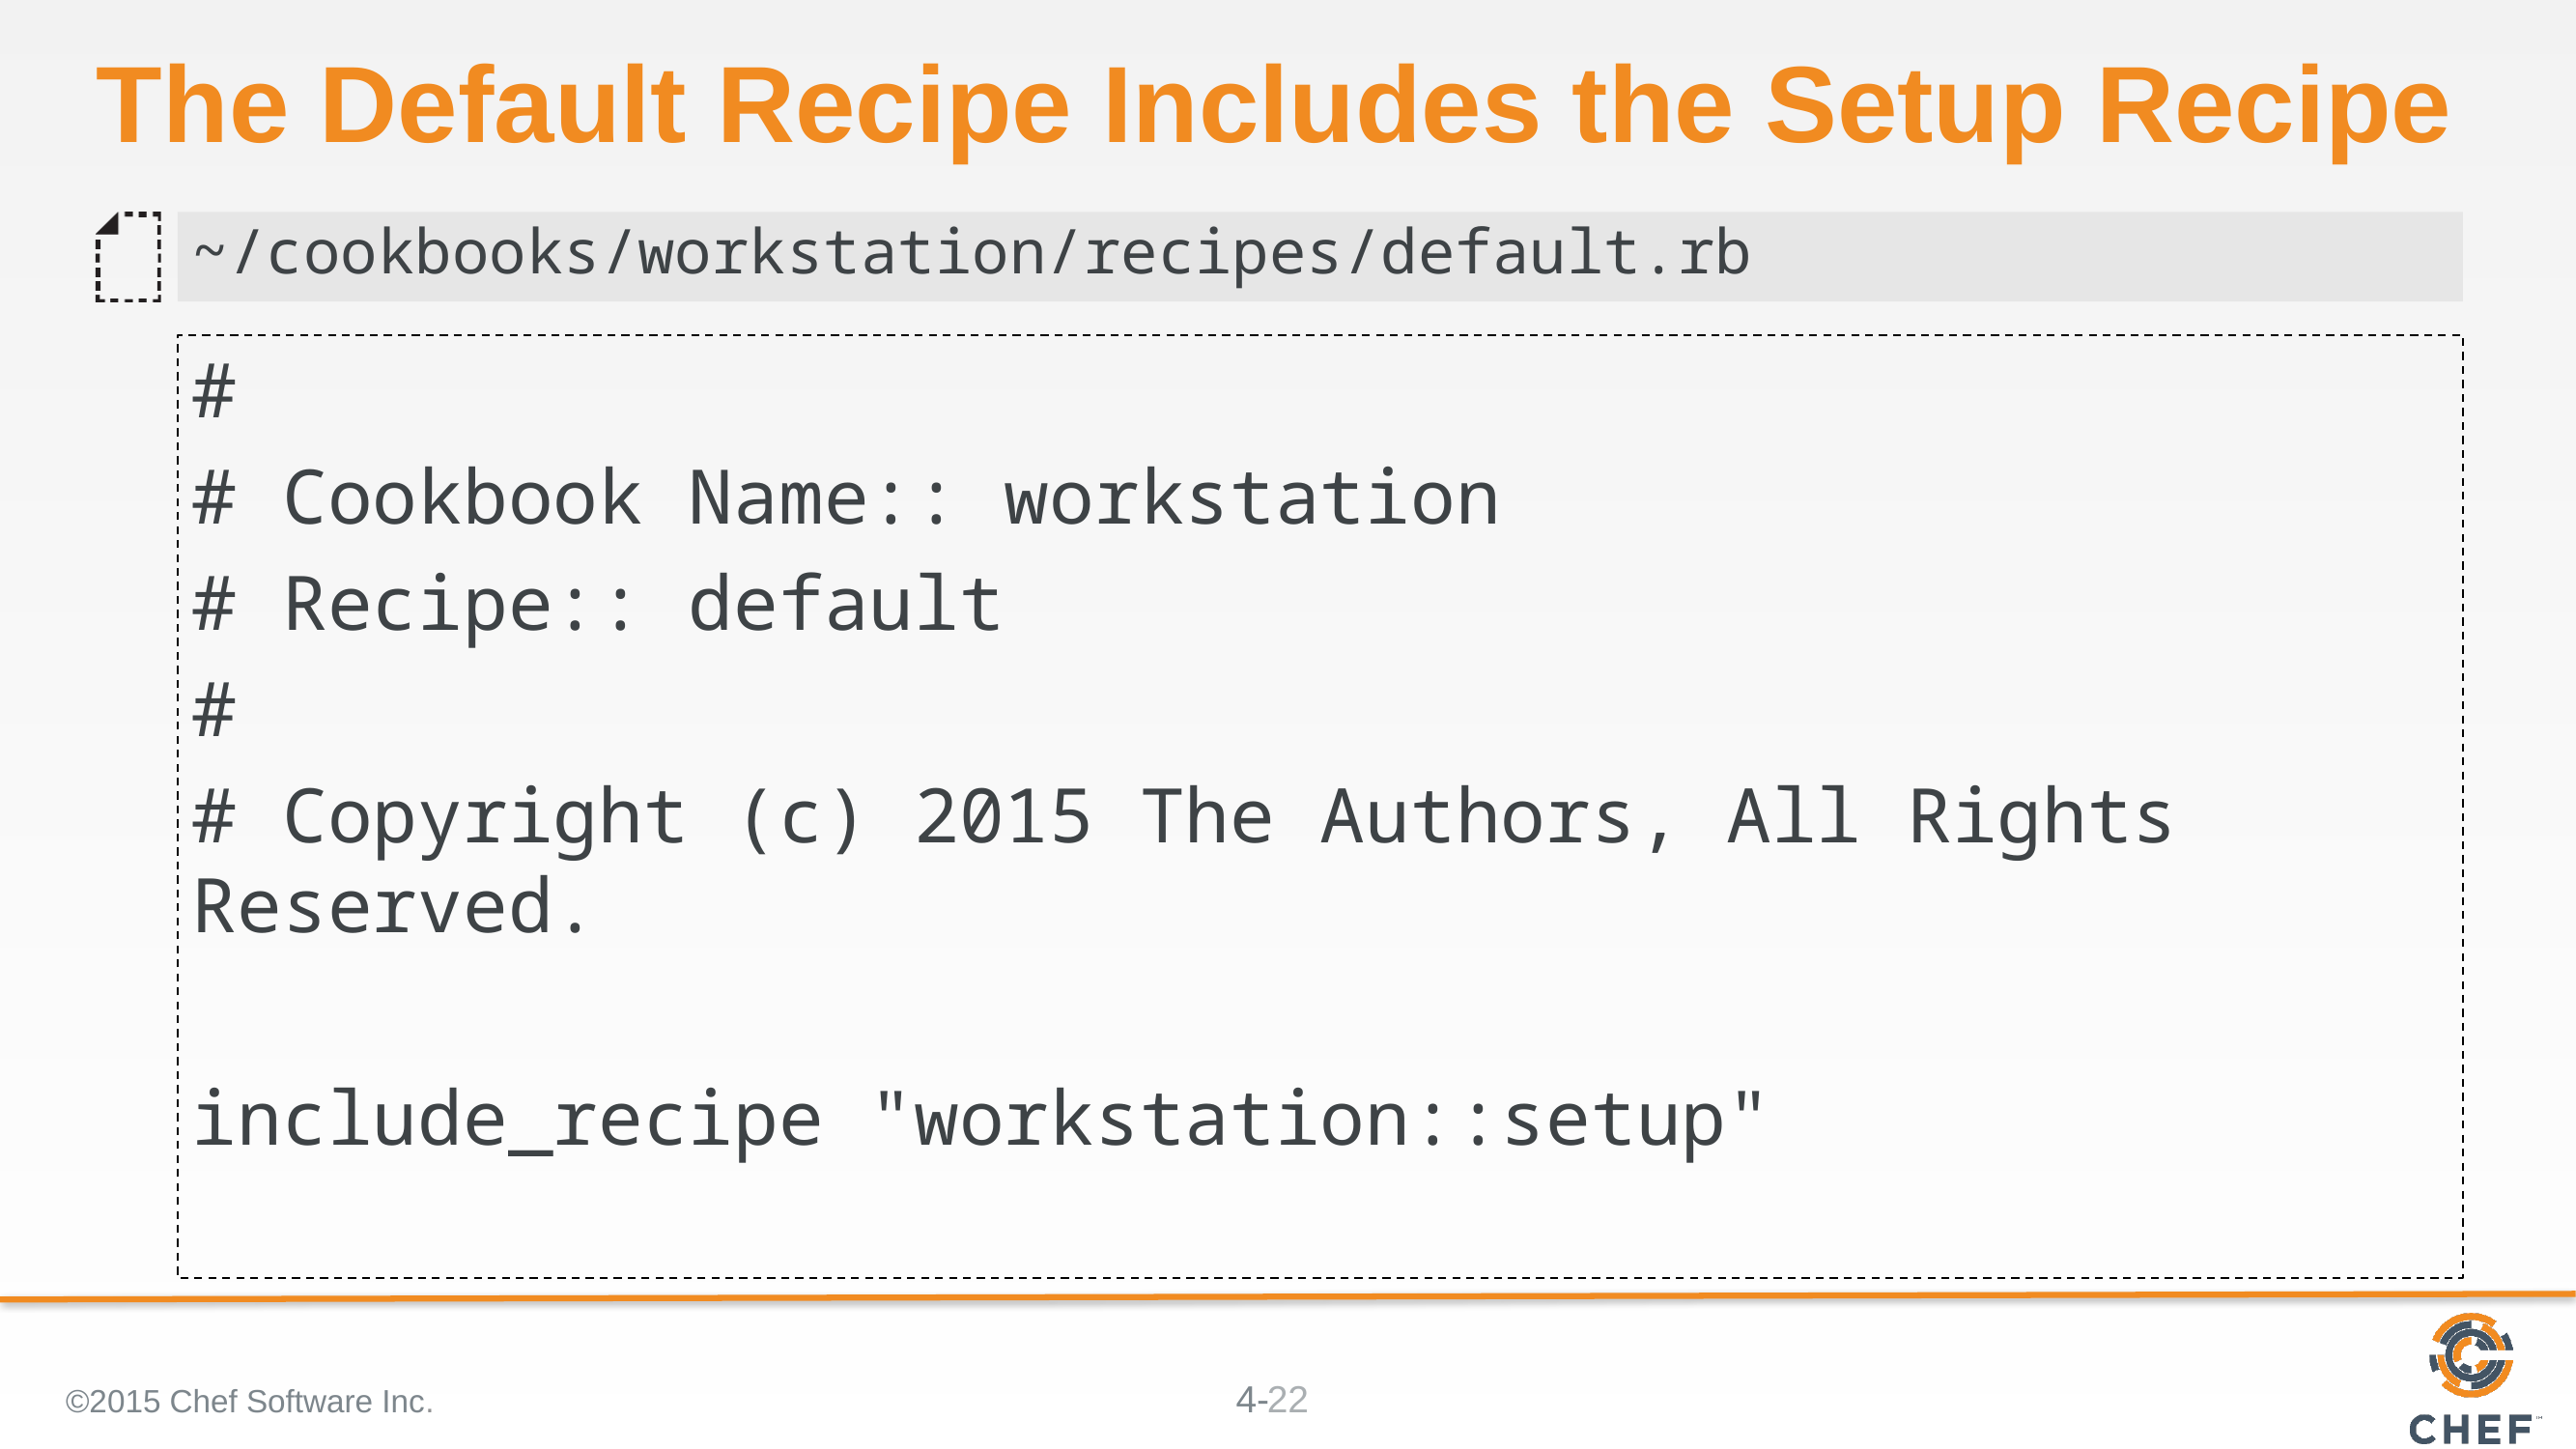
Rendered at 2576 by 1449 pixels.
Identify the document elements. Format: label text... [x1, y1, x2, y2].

list # # Cookbook Name:: workstation # Recipe:: default # # Copyright (c) 2015 The Authors, All Rights Reserved. include_recipe "workstation::setup" [177, 334, 2464, 1279]
picture [2399, 1297, 2550, 1449]
title The Default Recipe Includes the Setup Recipe [96, 48, 2463, 180]
slide_number 22 [998, 1359, 1578, 1437]
list ~/cookbooks/workstation/recipes/default.rb [177, 212, 2463, 302]
footer ©2015 Chef Software Inc. [51, 1359, 952, 1440]
